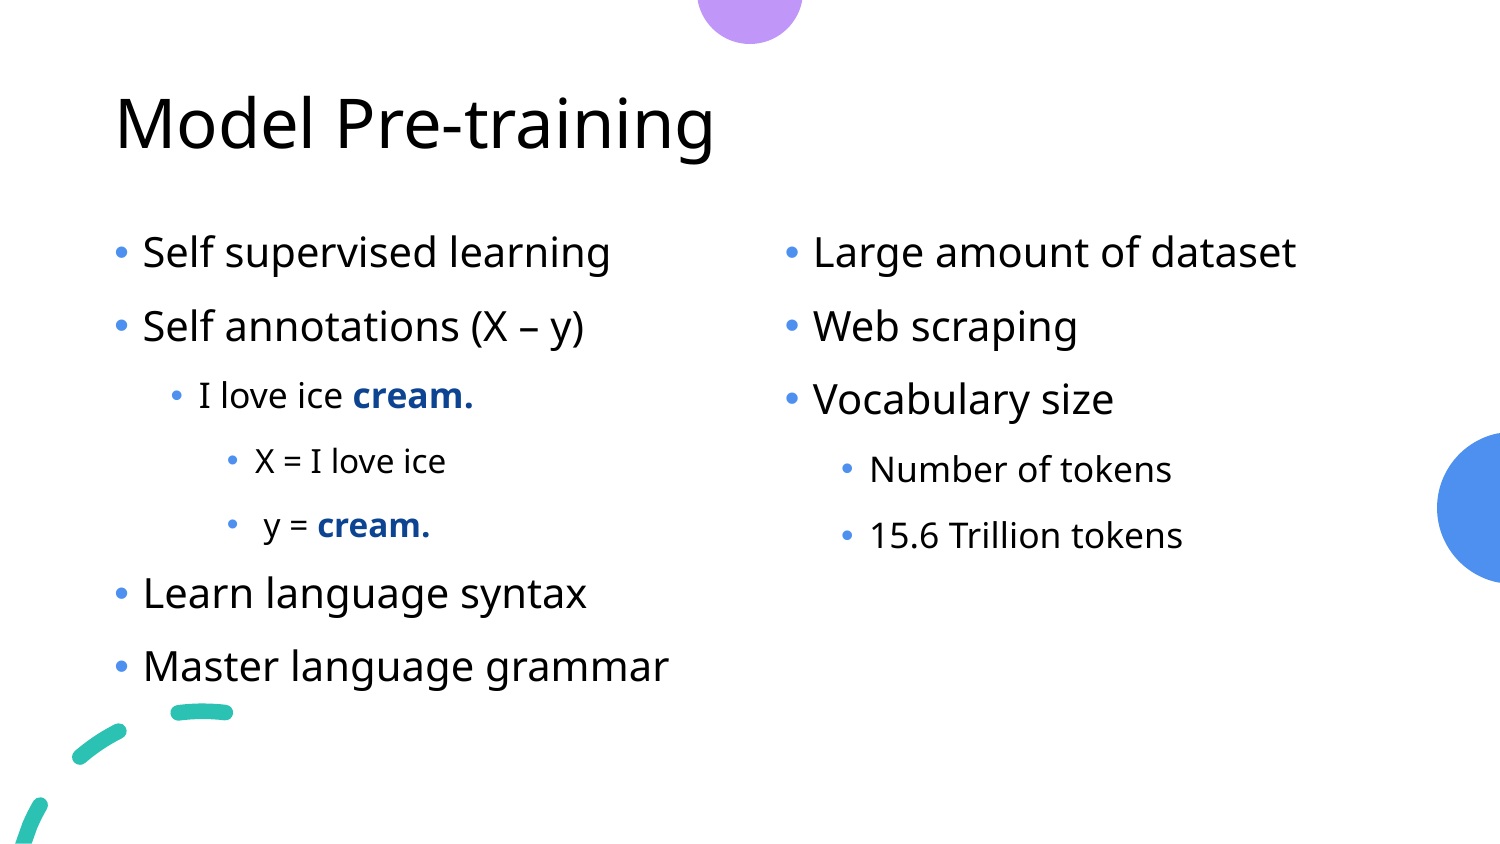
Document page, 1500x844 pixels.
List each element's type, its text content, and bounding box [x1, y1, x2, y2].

title Model Pre-training [103, 44, 1397, 208]
list Large amount of dataset Web scraping Vocabulary size Number of tokens 15.6 Trillion tokens [773, 226, 1371, 754]
list Self supervised learning Self annotations (X – y) I love ice cream. X = I love ice y = cream. Learn language syntax Master language grammar [103, 226, 700, 754]
